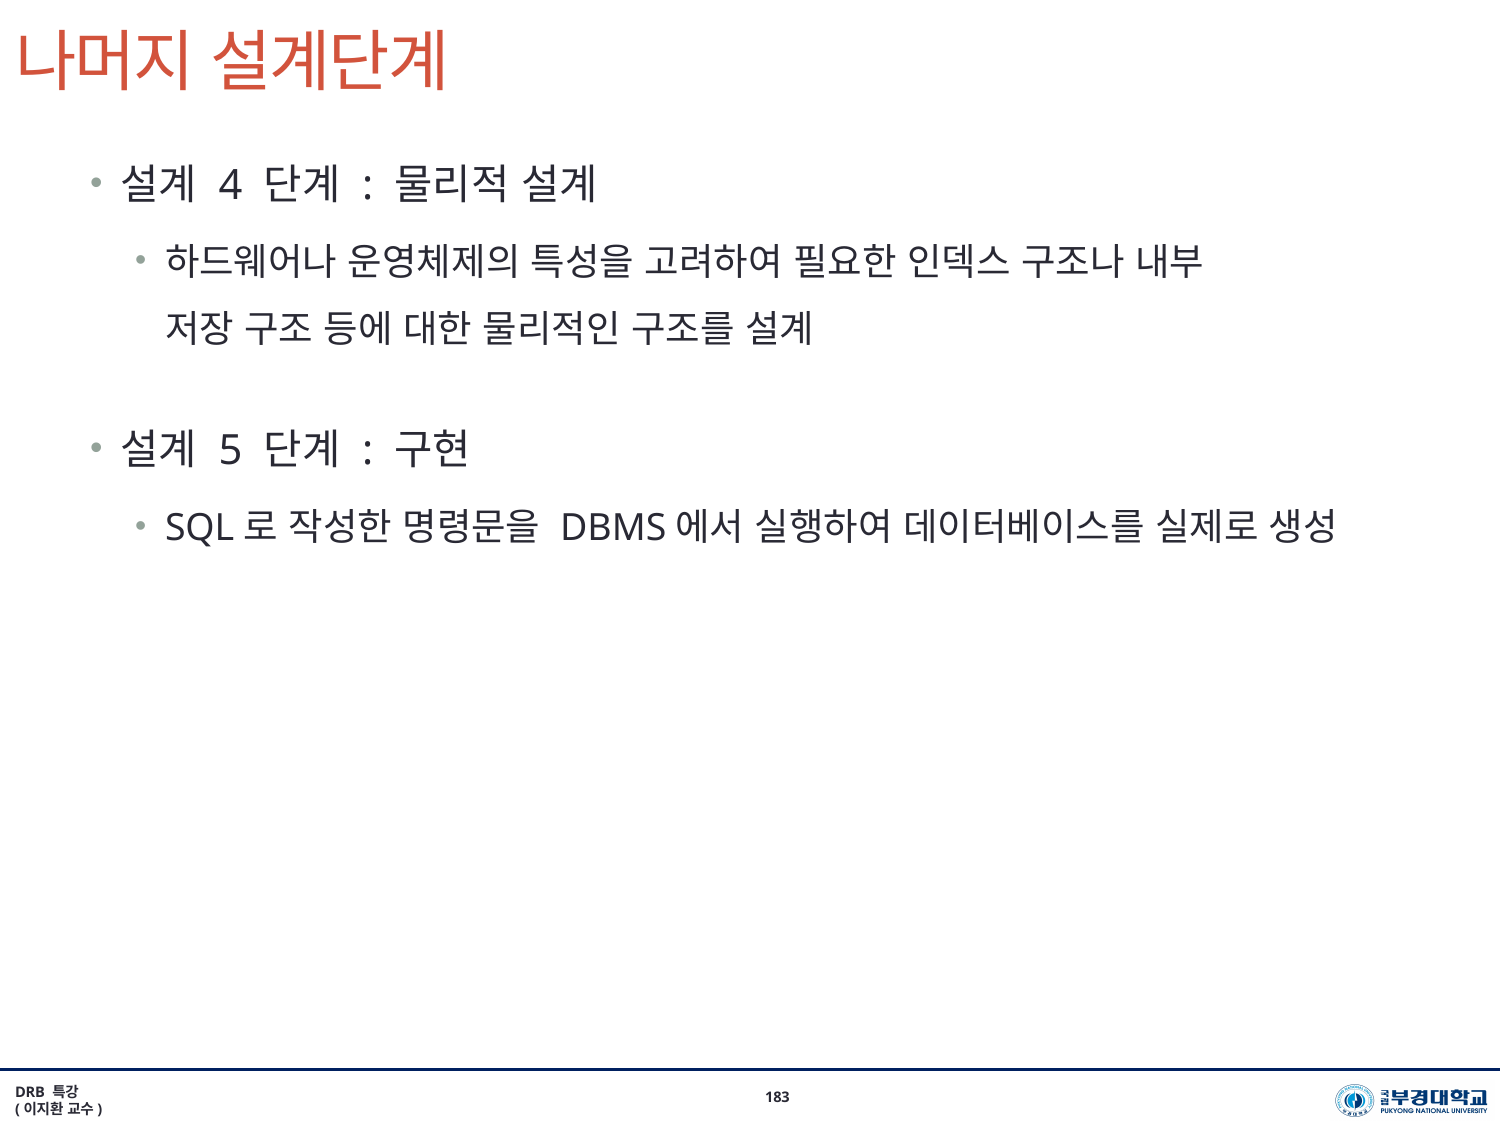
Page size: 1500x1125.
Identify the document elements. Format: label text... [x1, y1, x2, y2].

picture [1330, 1079, 1495, 1121]
slide_number DRB 특강 (이지환 교수) [0, 1082, 303, 1118]
list 설계 4 단계 : 물리적 설계 하드웨어나 운영체제의 특성을 고려하여 필요한 인덱스 구조나 내부 저장 구조 등에 대한 물리적인 구조를 설계 설계 5 단계 : 구현 SQL로 작성한 명령문을 DBMS에서 실행하여 데이터베이스를 실제로 생성 [75, 149, 1425, 1033]
title 나머지 설계단계 [0, 1, 1500, 116]
